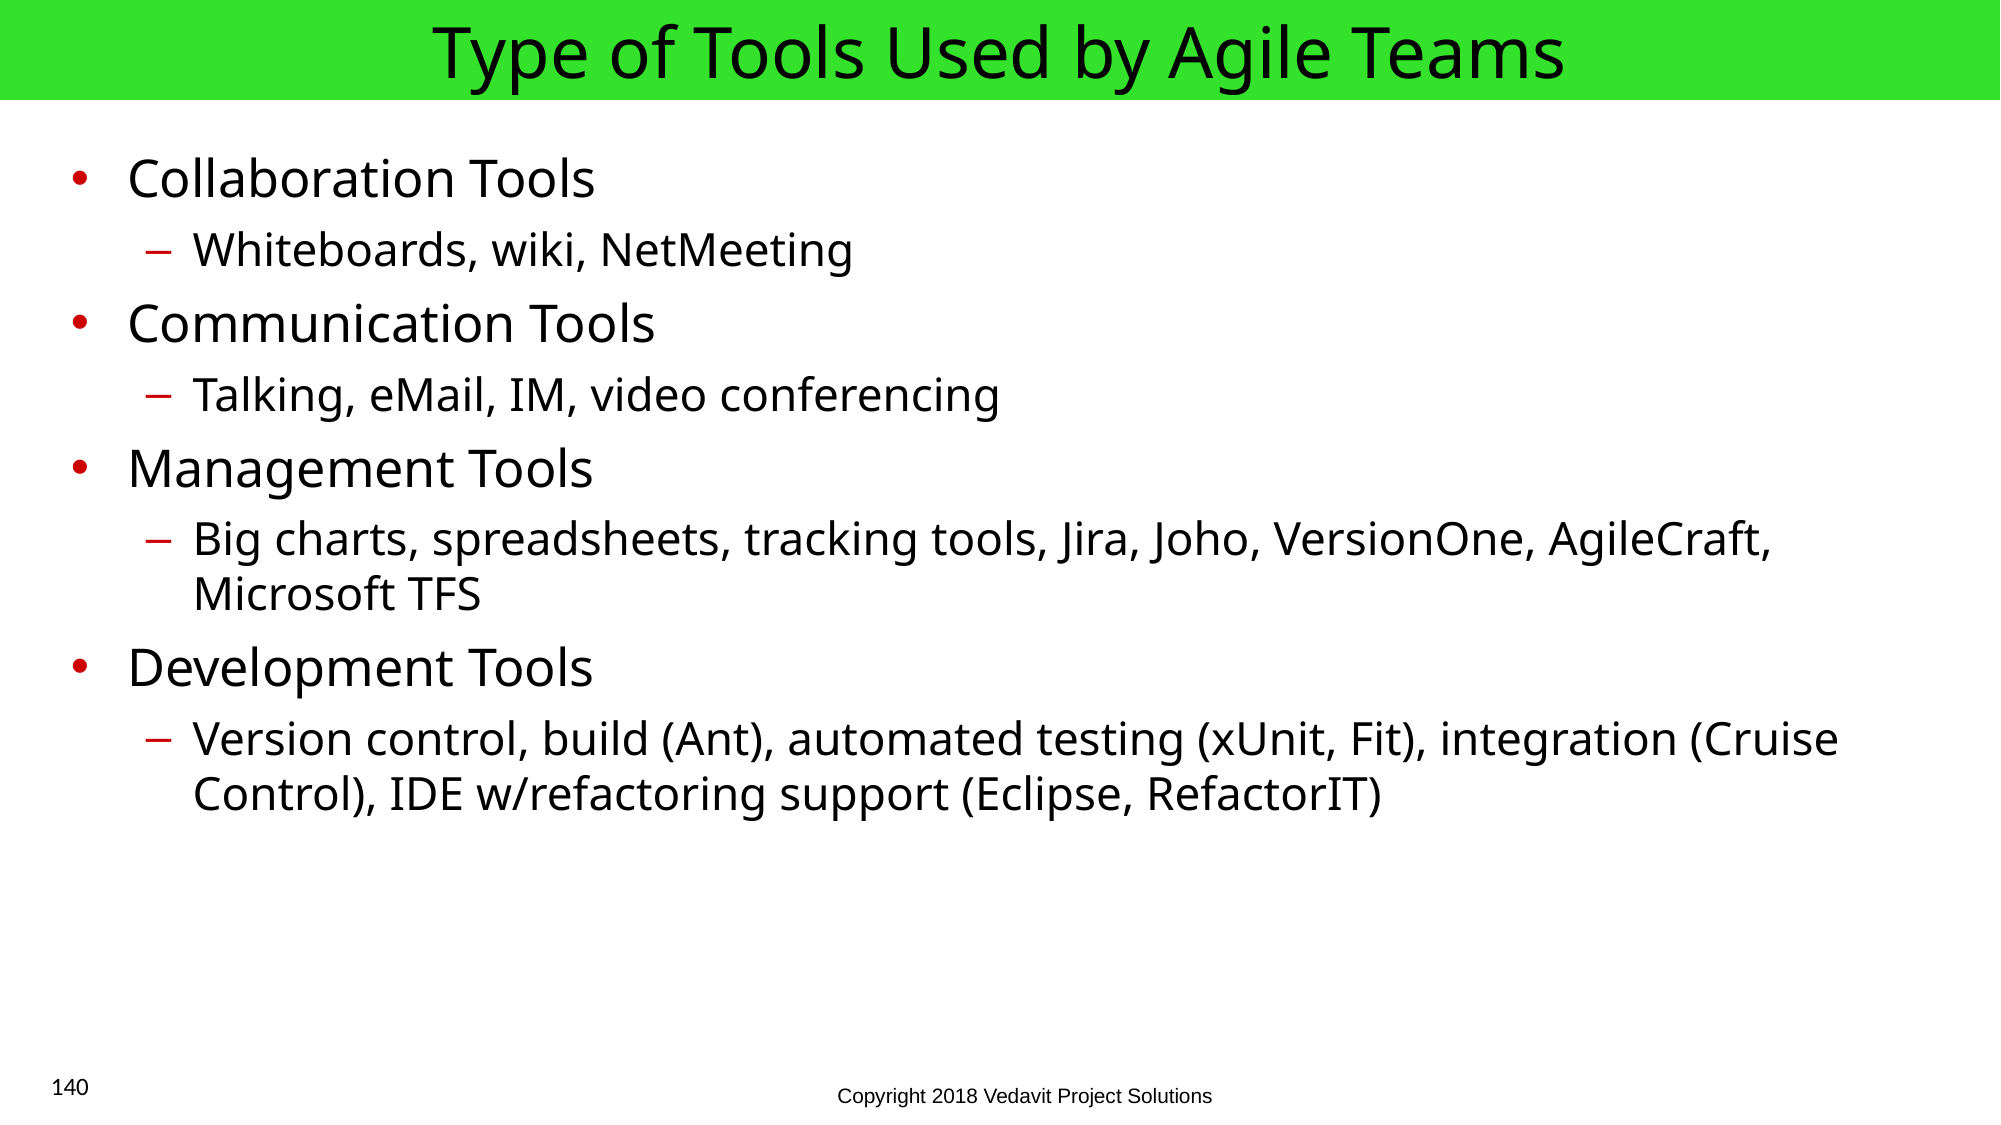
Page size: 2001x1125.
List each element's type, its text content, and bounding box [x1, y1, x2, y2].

list Collaboration Tools Whiteboards, wiki, NetMeeting Communication Tools Talking, eMail, IM, video conferencing Management Tools Big charts, spreadsheets, tracking tools, Jira, Joho, VersionOne, AgileCraft, Microsoft TFS Development Tools Version control, build (Ant), automated testing (xUnit, Fit), integration (Cruise Control), IDE w/refactoring support (Eclipse, RefactorIT) [62, 137, 1938, 1013]
title Type of Tools Used by Agile Teams [0, 0, 2000, 100]
slide_number 140 [3, 1055, 137, 1116]
